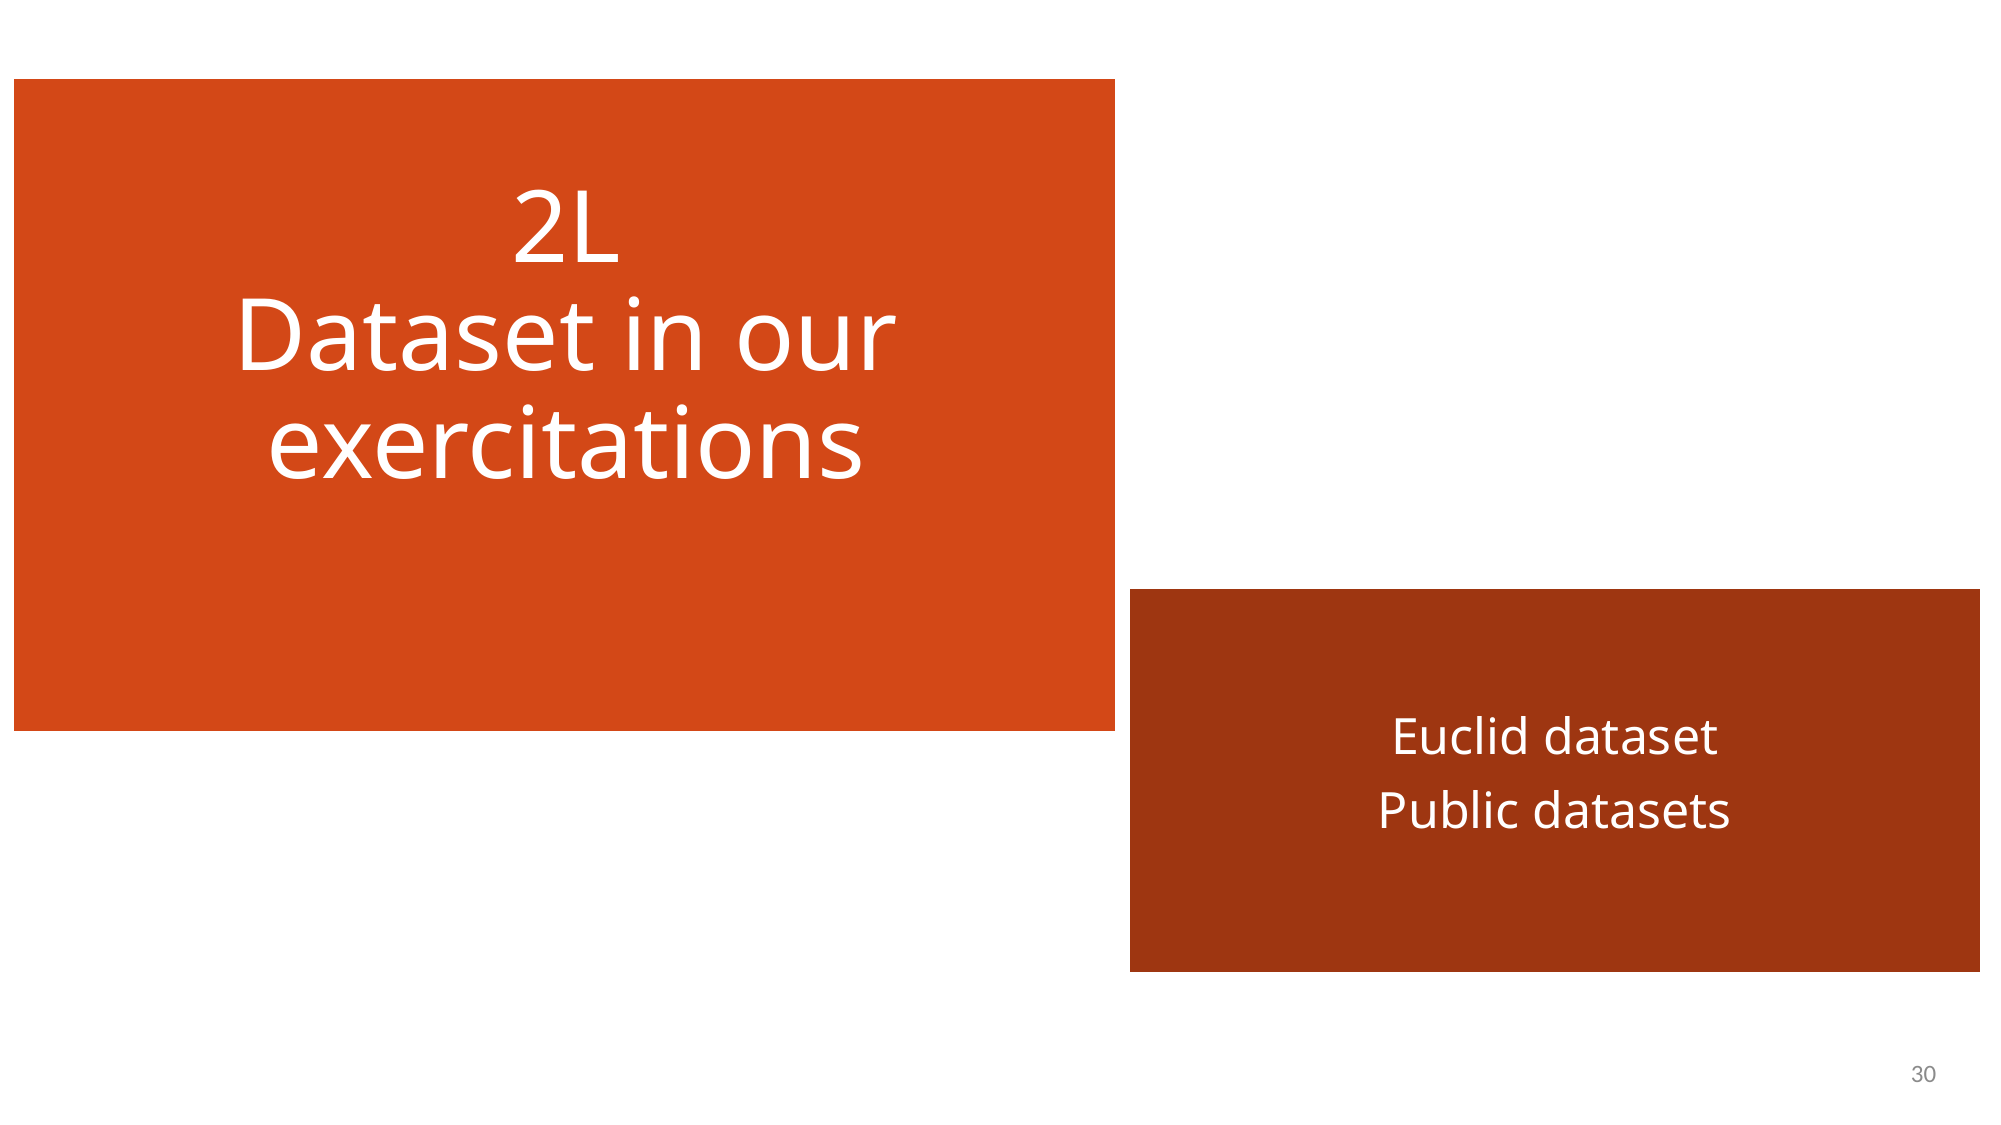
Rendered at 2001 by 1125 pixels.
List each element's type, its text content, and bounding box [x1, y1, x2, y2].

subtitle Euclid dataset Public datasets [1146, 648, 1963, 902]
title 2L Dataset in our exercitations [34, 123, 1098, 553]
slide_number 30 [1811, 1042, 1952, 1103]
